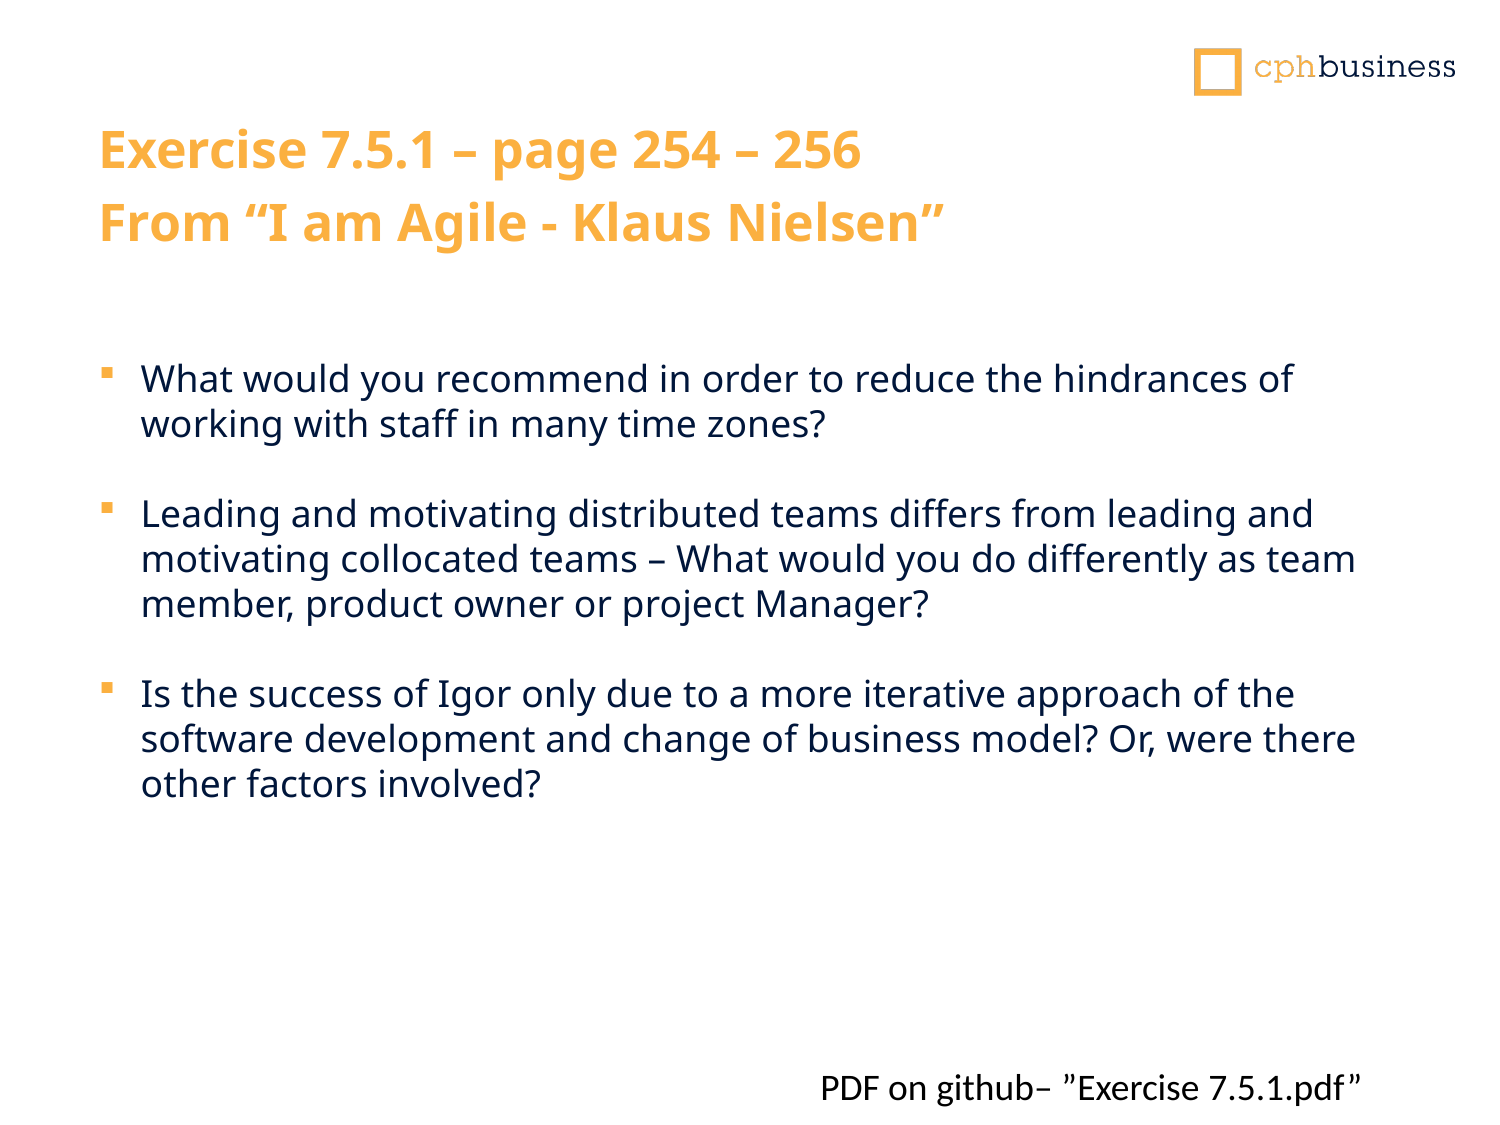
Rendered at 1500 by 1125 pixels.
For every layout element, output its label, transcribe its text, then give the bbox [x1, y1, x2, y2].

list What would you recommend in order to reduce the hindrances of working with staff in many time zones? Leading and motivating distributed teams differs from leading and motivating collocated teams – What would you do differently as team member, product owner or project Manager? Is the success of Igor only due to a more iterative approach of the software development and change of business model? Or, were there other factors involved? [83, 347, 1411, 967]
picture [1147, 1, 1500, 143]
list Exercise 7.5.1 – page 254 – 256 From “I am Agile - Klaus Nielsen” [83, 109, 1411, 298]
text_box PDF on github– ”Exercise 7.5.1.pdf” [805, 1055, 1378, 1116]
